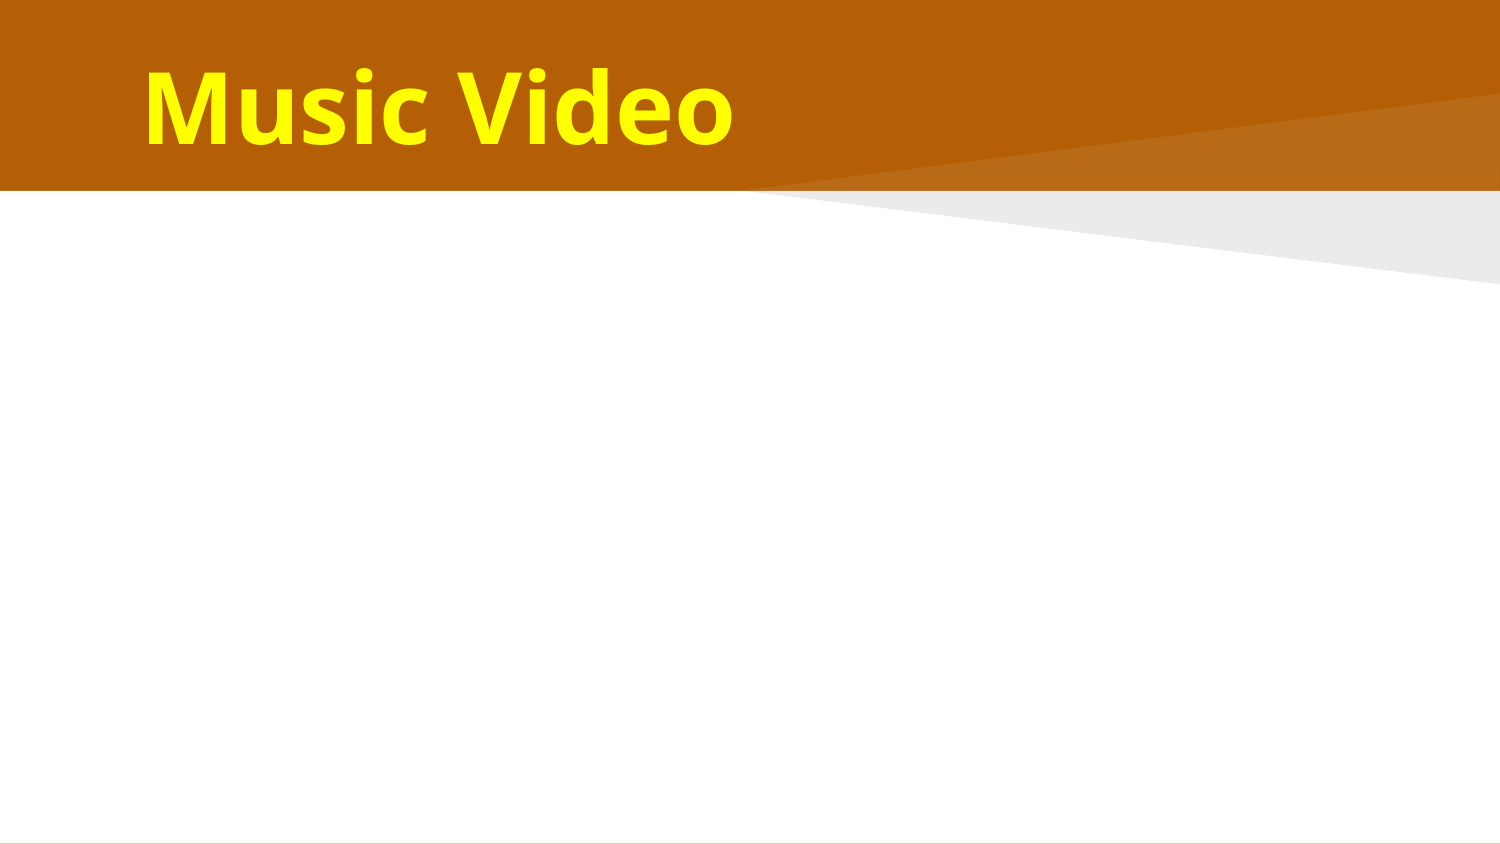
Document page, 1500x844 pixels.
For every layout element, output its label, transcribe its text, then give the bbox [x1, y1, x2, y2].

title Music Video [75, 33, 1425, 175]
